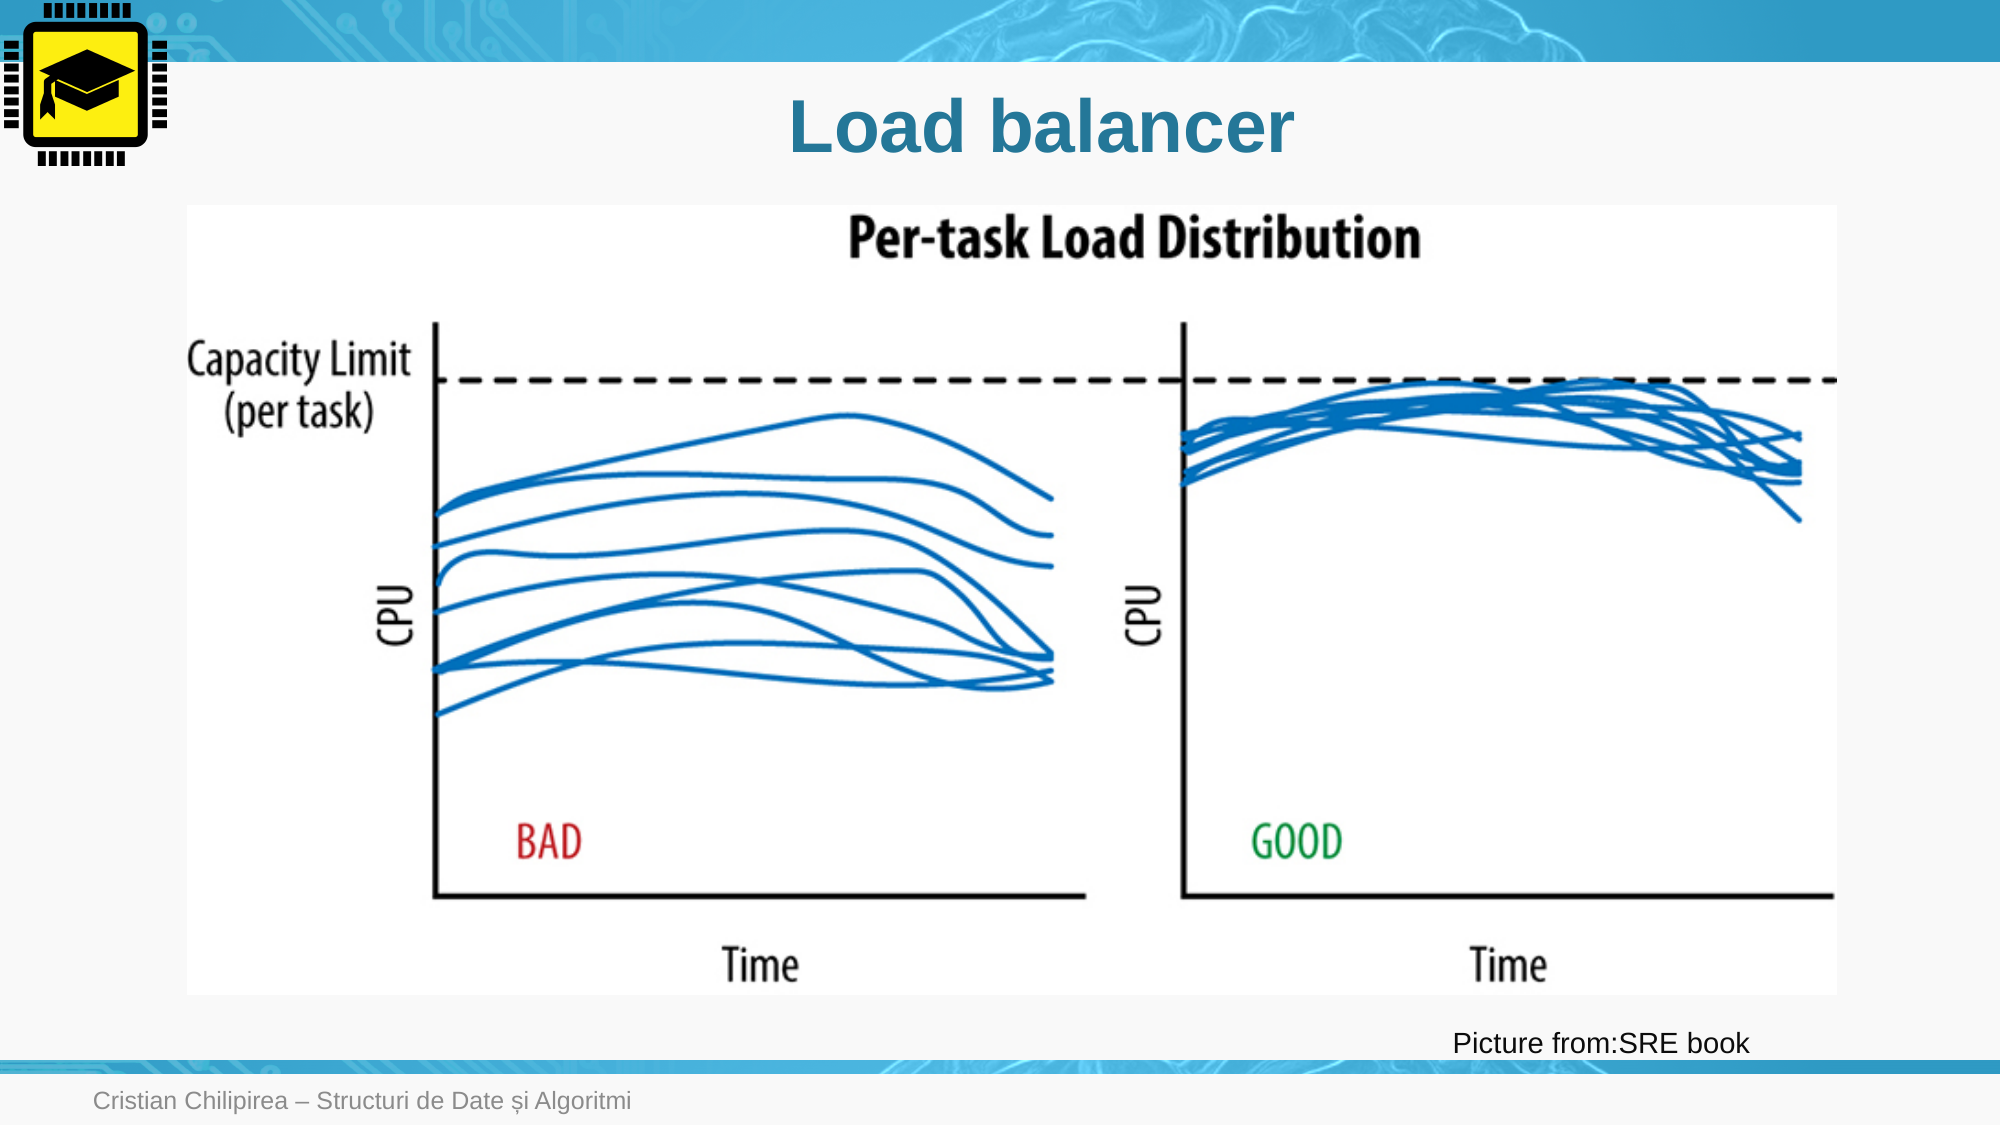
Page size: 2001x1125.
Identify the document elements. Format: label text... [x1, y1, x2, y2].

picture [0, 0, 2000, 166]
title Load balancer [170, 76, 1915, 180]
picture [0, 1060, 2000, 1074]
picture [187, 205, 1837, 995]
footer Cristian Chilipirea – Structuri de Date și Algoritmi [77, 1073, 1338, 1125]
text_box Picture from:SRE book [1437, 1017, 1882, 1067]
